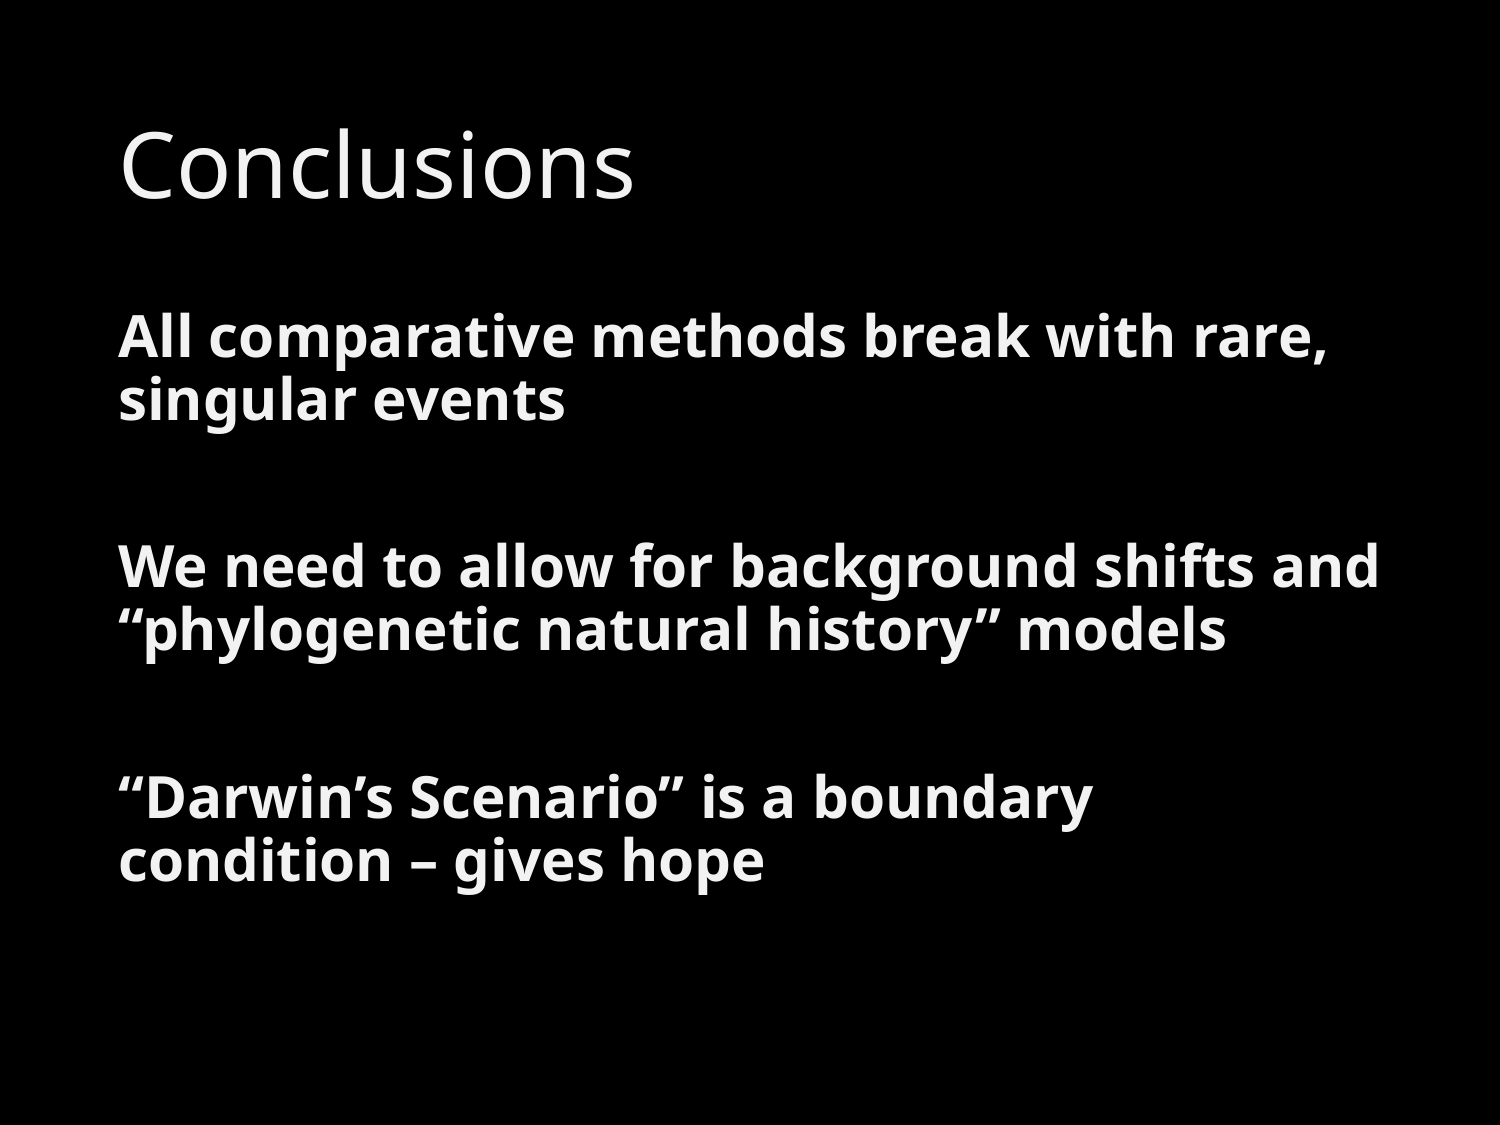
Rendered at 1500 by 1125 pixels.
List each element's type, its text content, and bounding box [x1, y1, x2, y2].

title Conclusions [103, 59, 1397, 278]
list All comparative methods break with rare, singular events We need to allow for background shifts and “phylogenetic natural history” models “Darwin’s Scenario” is a boundary condition – gives hope [103, 299, 1397, 1014]
